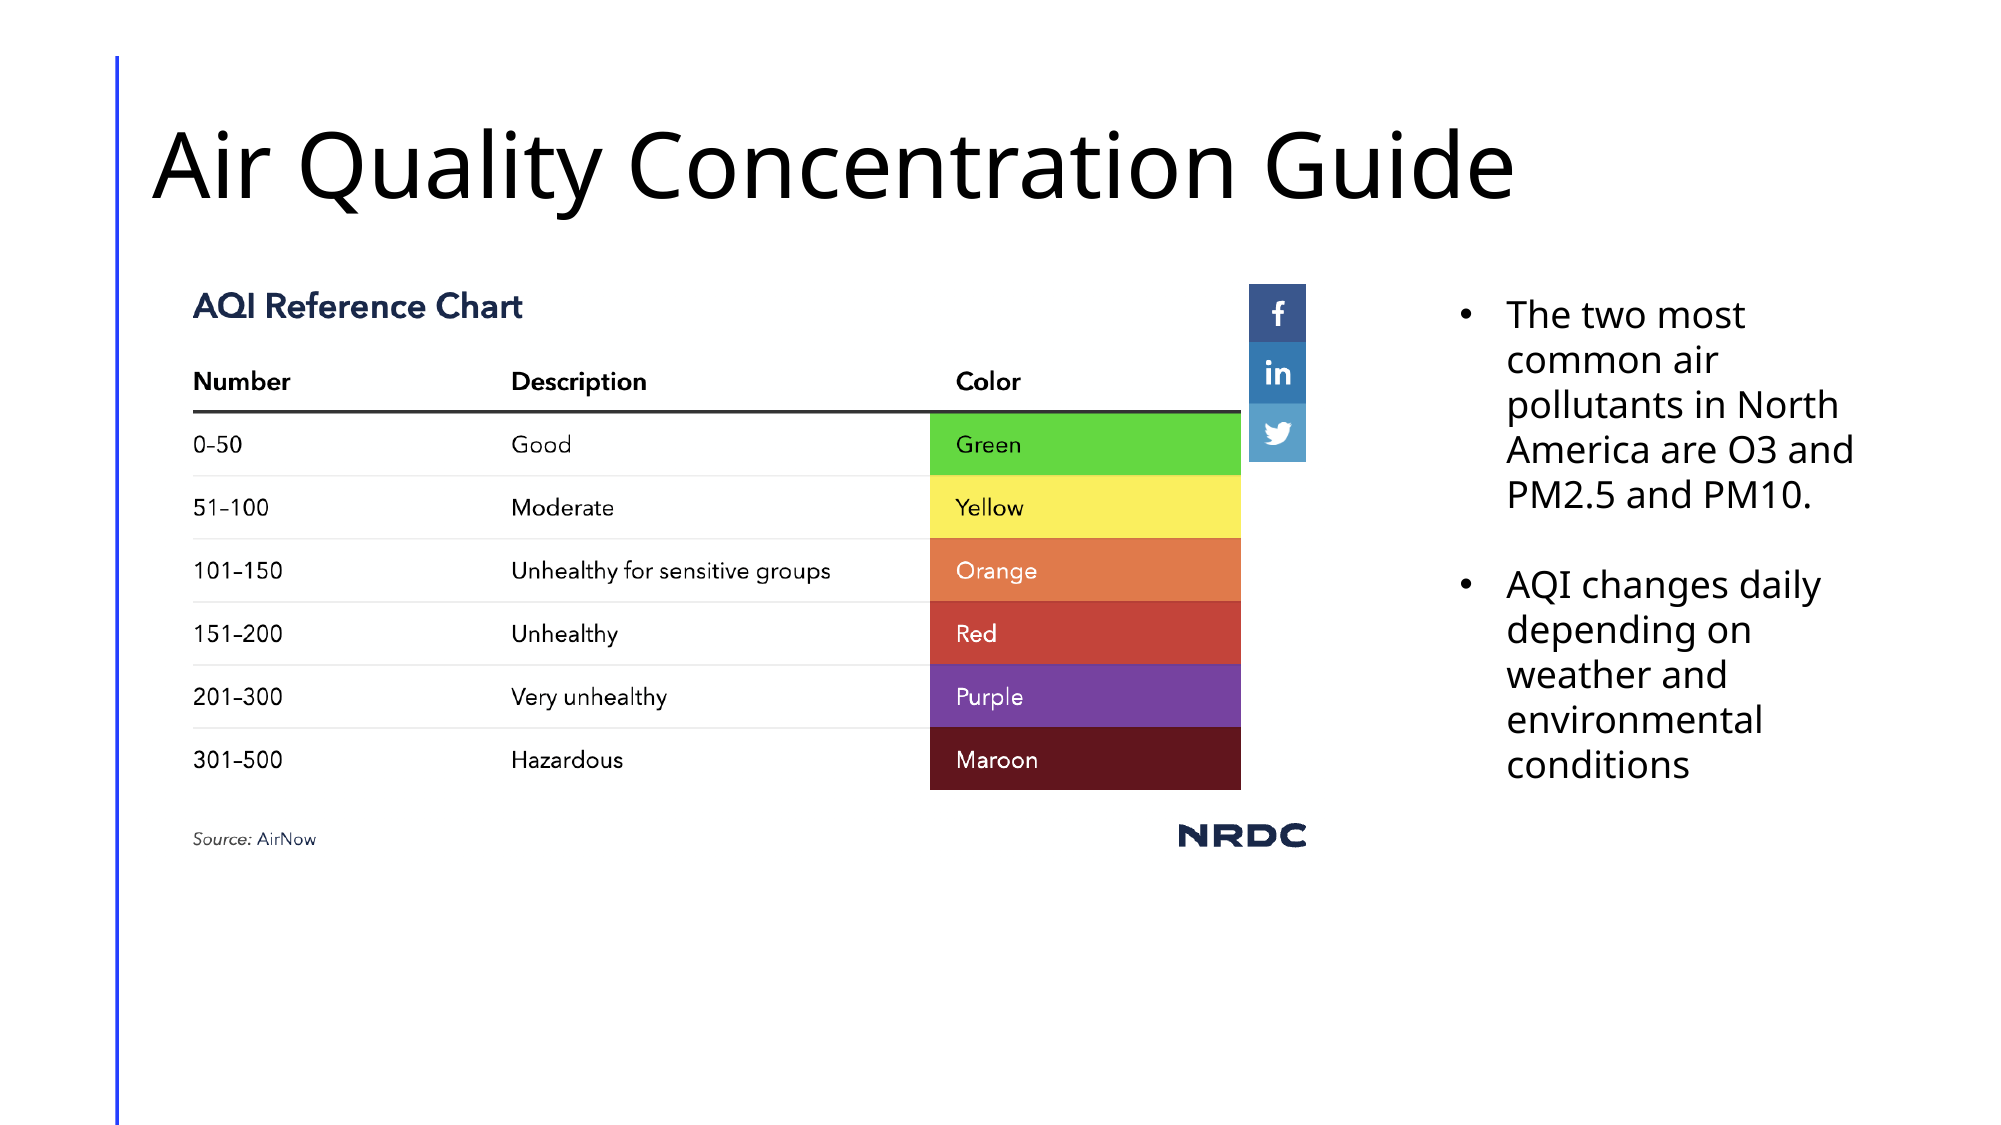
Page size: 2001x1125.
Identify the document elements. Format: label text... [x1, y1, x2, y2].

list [137, 277, 1339, 876]
text_box The two most common air pollutants in North America are O3 and PM2.5 and PM10. AQI changes daily depending on weather and environmental conditions [1444, 283, 1922, 884]
title Air Quality Concentration Guide [137, 59, 1863, 278]
